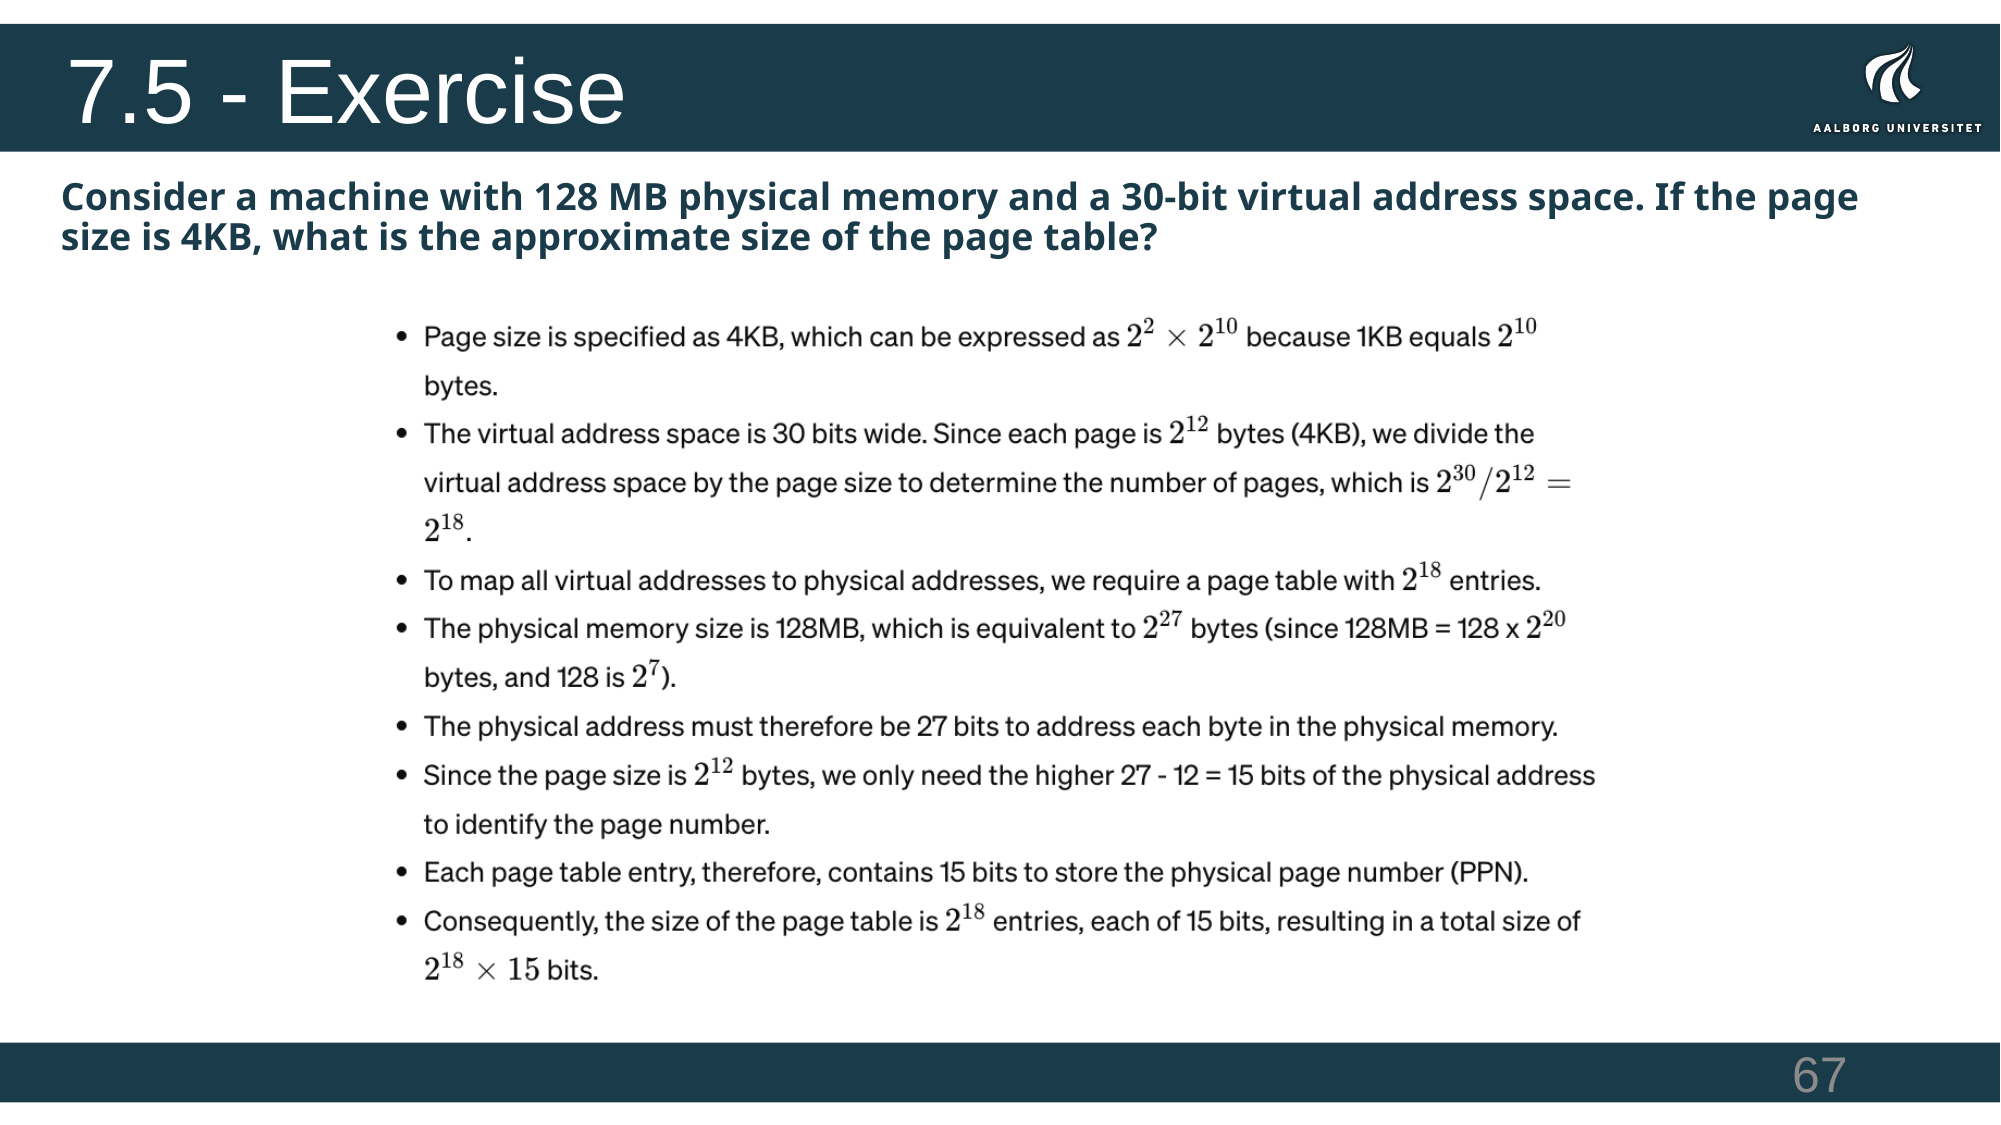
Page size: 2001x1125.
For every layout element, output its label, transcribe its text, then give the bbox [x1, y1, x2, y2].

picture [362, 305, 1709, 1008]
list Consider a machine with 128 MB physical memory and a 30-bit virtual address space. If the page size is 4KB, what is the approximate size of the page table? [46, 170, 1950, 759]
picture [1799, 30, 1995, 146]
title 7.5 - Exercise [52, 36, 1778, 140]
